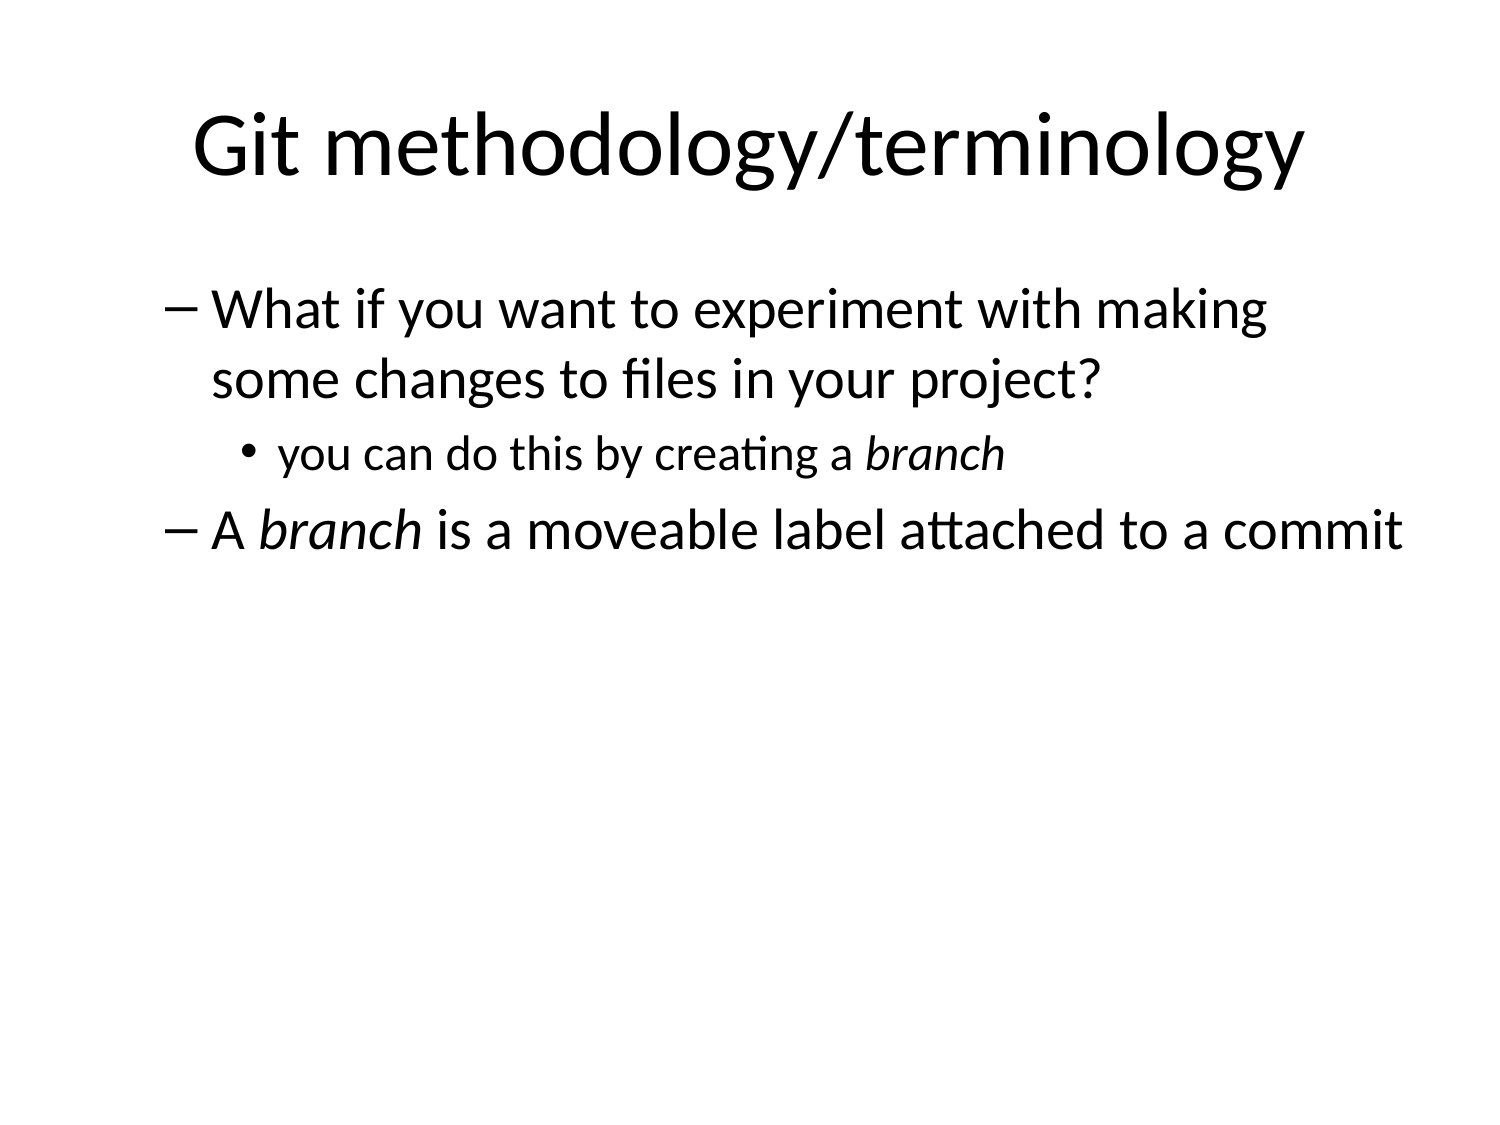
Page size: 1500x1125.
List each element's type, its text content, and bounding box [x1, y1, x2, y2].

title Git methodology/terminology [75, 45, 1425, 233]
list What if you want to experiment with making some changes to files in your project? you can do this by creating a branch A branch is a moveable label attached to a commit [75, 262, 1425, 1005]
